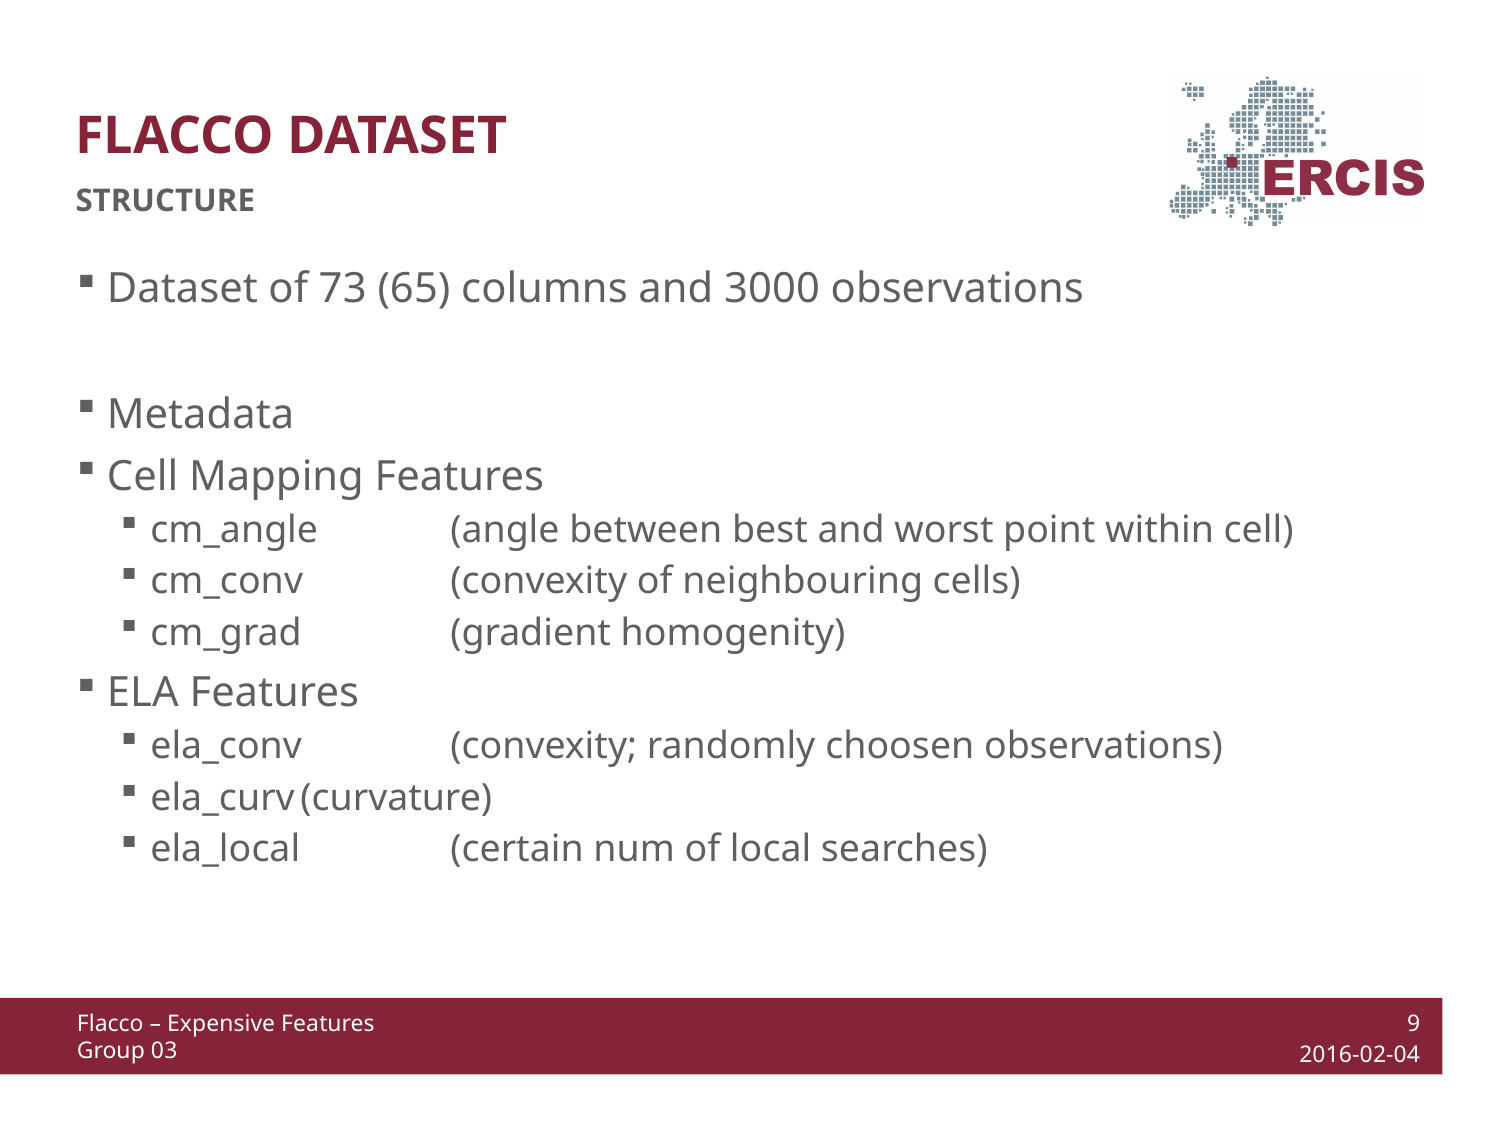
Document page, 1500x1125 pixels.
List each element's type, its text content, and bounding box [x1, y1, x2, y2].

picture [1167, 72, 1426, 229]
list Flacco Dataset [60, 94, 1129, 172]
list Structure [60, 172, 1129, 220]
list Dataset of 73 (65) columns and 3000 observations Metadata Cell Mapping Features cm_angle (angle between best and worst point within cell) cm_conv (convexity of neighbouring cells) cm_grad (gradient homogenity) ELA Features ela_conv (convexity; randomly choosen observations) ela_curv (curvature) ela_local (certain num of local searches) [62, 253, 1433, 963]
